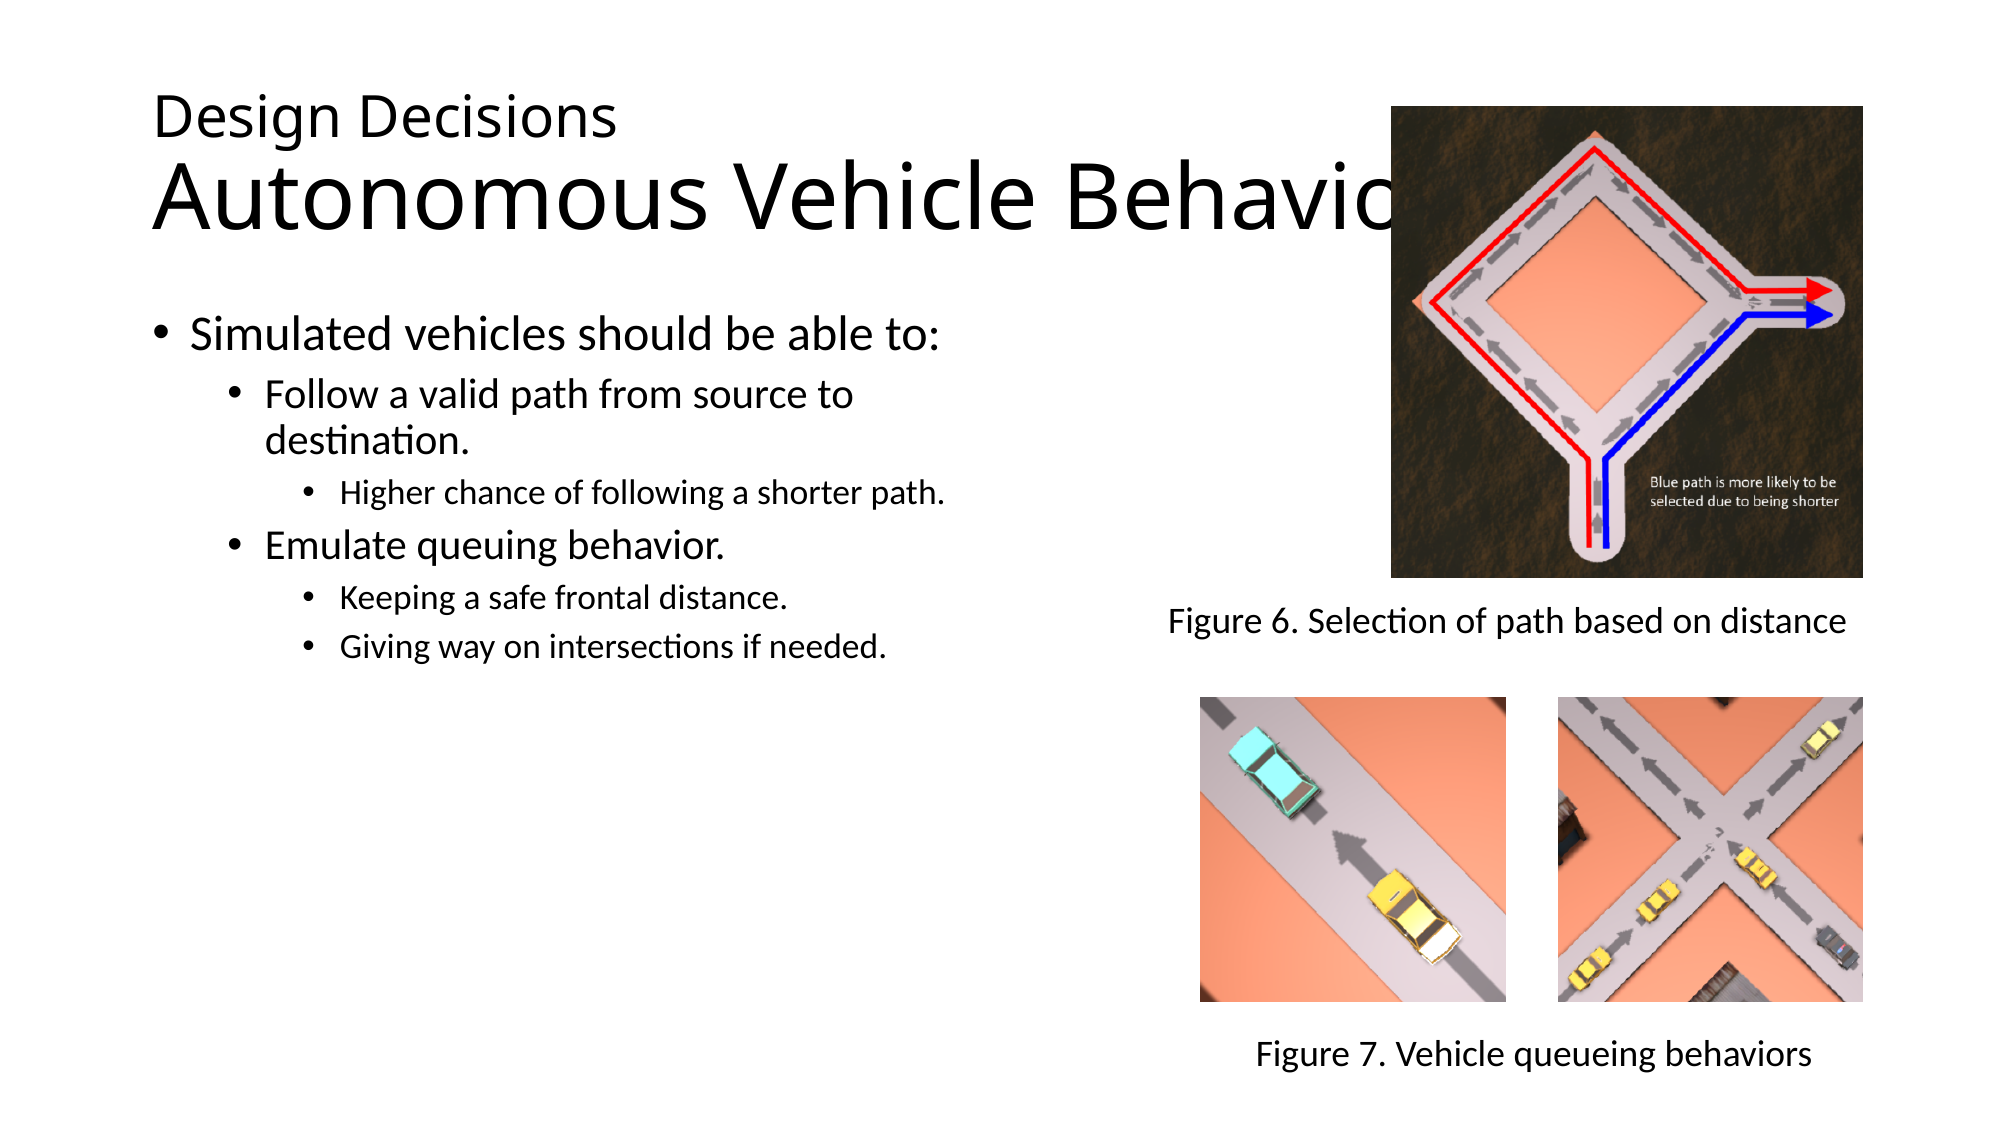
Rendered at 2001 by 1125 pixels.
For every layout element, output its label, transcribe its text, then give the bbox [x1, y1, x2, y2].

list Simulated vehicles should be able to: Follow a valid path from source to destination. Higher chance of following a shorter path. Emulate queuing behavior. Keeping a safe frontal distance. Giving way on intersections if needed. [137, 299, 988, 1014]
text_box Figure 6. Selection of path based on distance [1153, 589, 1863, 649]
picture [1558, 697, 1863, 1002]
picture [1200, 697, 1506, 1002]
text_box Figure 7. Vehicle queueing behaviors [1241, 1021, 1828, 1081]
title Design Decisions Autonomous Vehicle Behaviors [137, 59, 1863, 278]
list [1391, 106, 1863, 578]
